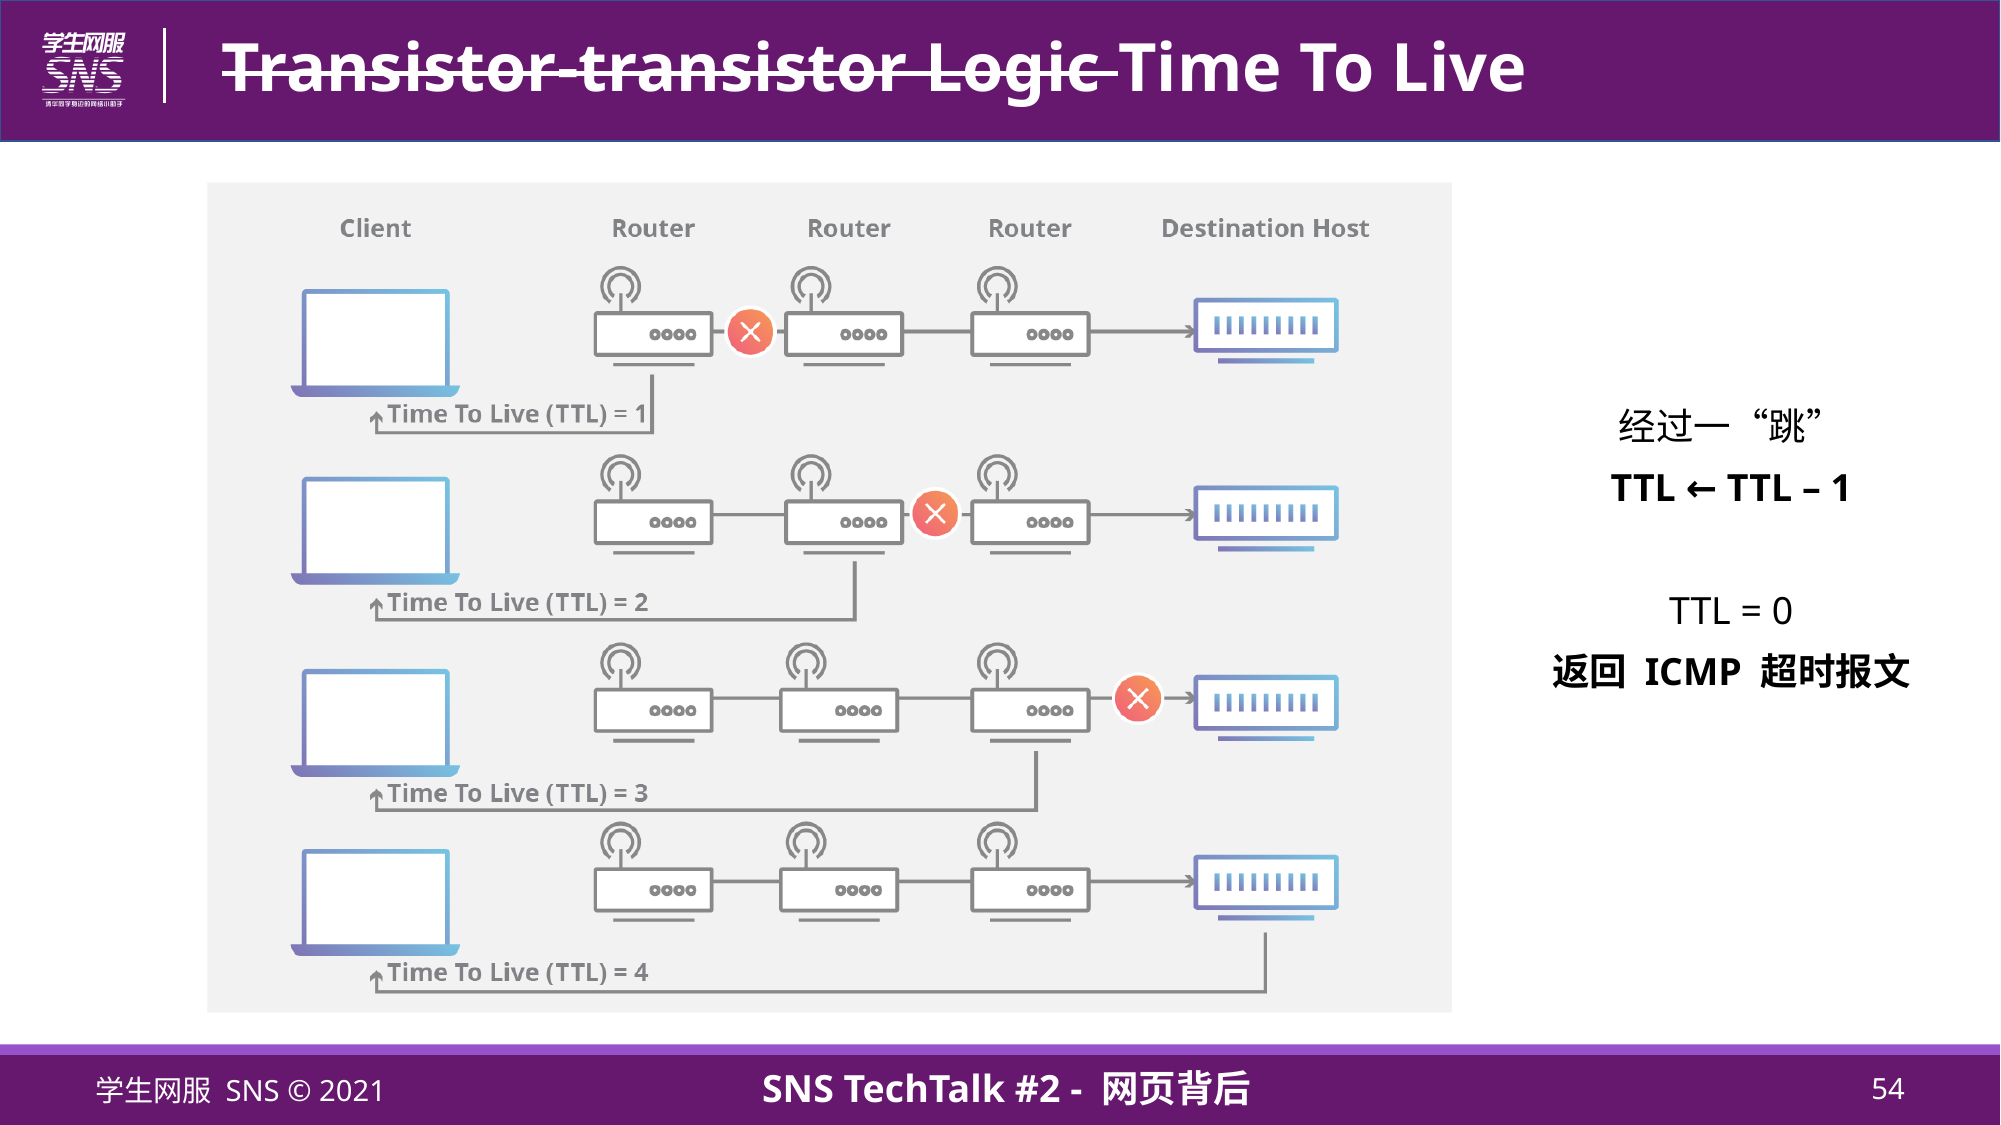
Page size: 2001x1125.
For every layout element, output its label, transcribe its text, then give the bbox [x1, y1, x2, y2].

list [207, 182, 1452, 1014]
footer 学生网服 SNS © 2021 [80, 1055, 433, 1125]
slide_number 54 [1816, 1055, 1920, 1125]
picture [30, 16, 138, 124]
text_box 经过一“跳” TTL ← TTL – 1 TTL = 0 返回 ICMP 超时报文 [1452, 400, 2000, 725]
title Transistor-transistor Logic Time To Live [207, 16, 1863, 124]
list SNS TechTalk #2 - 网页背后 [596, 1055, 1417, 1125]
